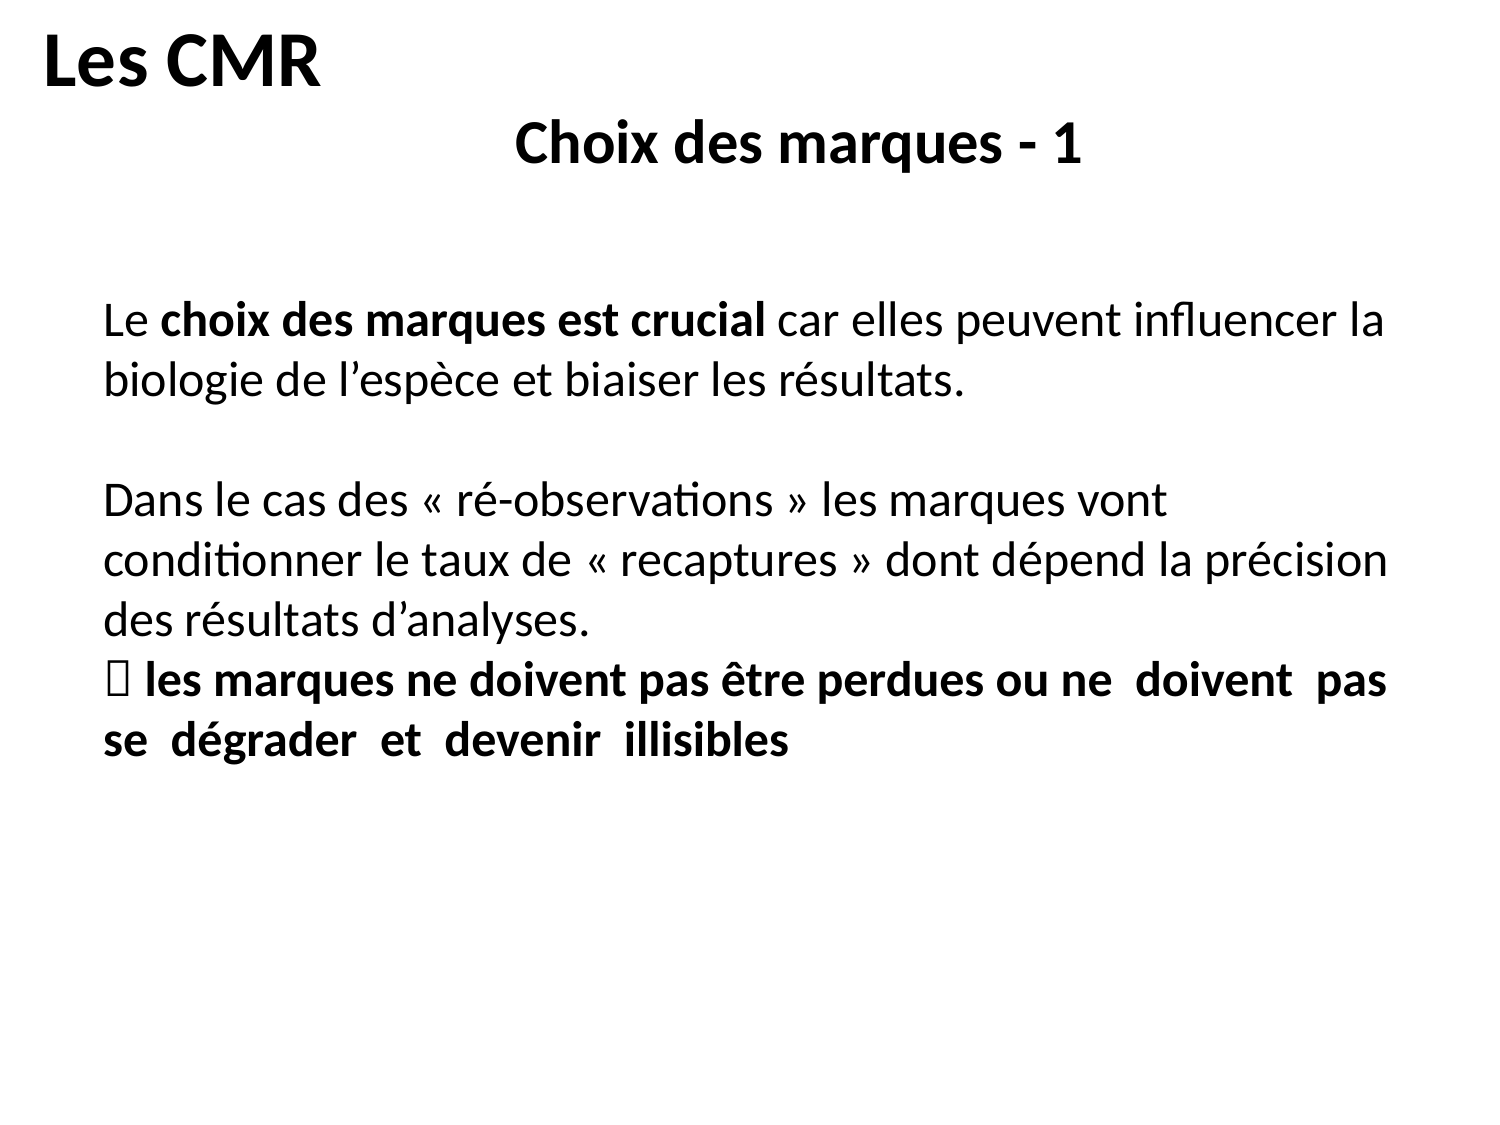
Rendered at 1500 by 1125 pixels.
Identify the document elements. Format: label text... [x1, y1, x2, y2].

text_box Choix des marques - 1 [500, 93, 1100, 184]
text_box Les CMR [28, 0, 338, 110]
text_box Le choix des marques est crucial car elles peuvent influencer la biologie de l’espèce et biaiser les résultats. Dans le cas des « ré-observations » les marques vont conditionner le taux de « recaptures » dont dépend la précision des résultats d’analyses.  les marques ne doivent pas être perdues ou ne doivent pas se dégrader et devenir illisibles [88, 278, 1427, 834]
